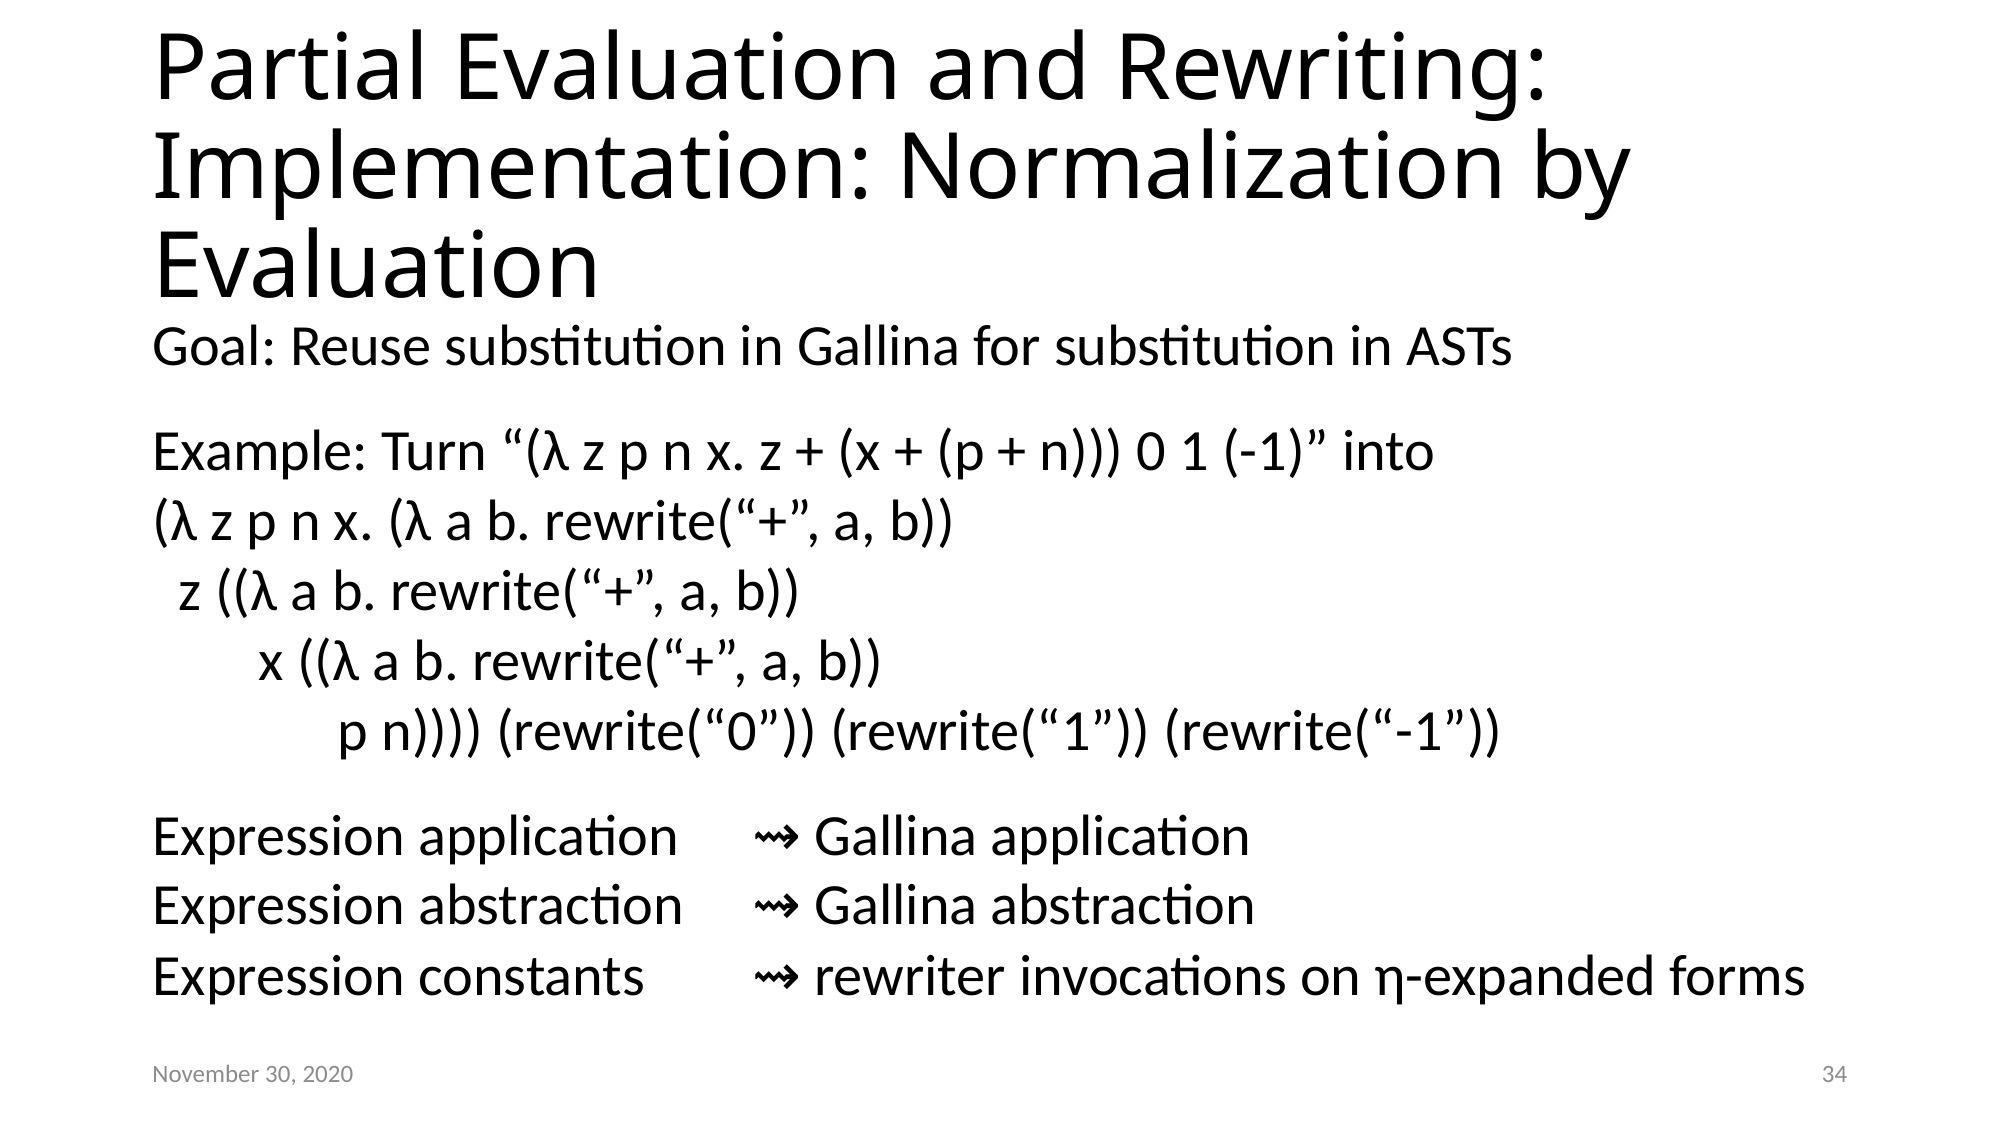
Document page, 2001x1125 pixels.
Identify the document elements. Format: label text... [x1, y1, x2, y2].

list Goal: Reuse substitution in Gallina for substitution in ASTs Example: Turn “(λ z p n x. z + (x + (p + n))) 0 1 (-1)” into (λ z p n x. (λ a b. rewrite(“+”, a, b)) z ((λ a b. rewrite(“+”, a, b)) x ((λ a b. rewrite(“+”, a, b)) p n)))) (rewrite(“0”)) (rewrite(“1”)) (rewrite(“-1”)) Expression application ⇝ Gallina application Expression abstraction ⇝ Gallina abstraction Expression constants ⇝ rewriter invocations on η-expanded forms [137, 299, 1863, 1014]
slide_number 34 [1412, 1042, 1863, 1103]
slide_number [137, 1042, 588, 1103]
title Partial Evaluation and Rewriting: Implementation: Normalization by Evaluation [137, 59, 1863, 278]
